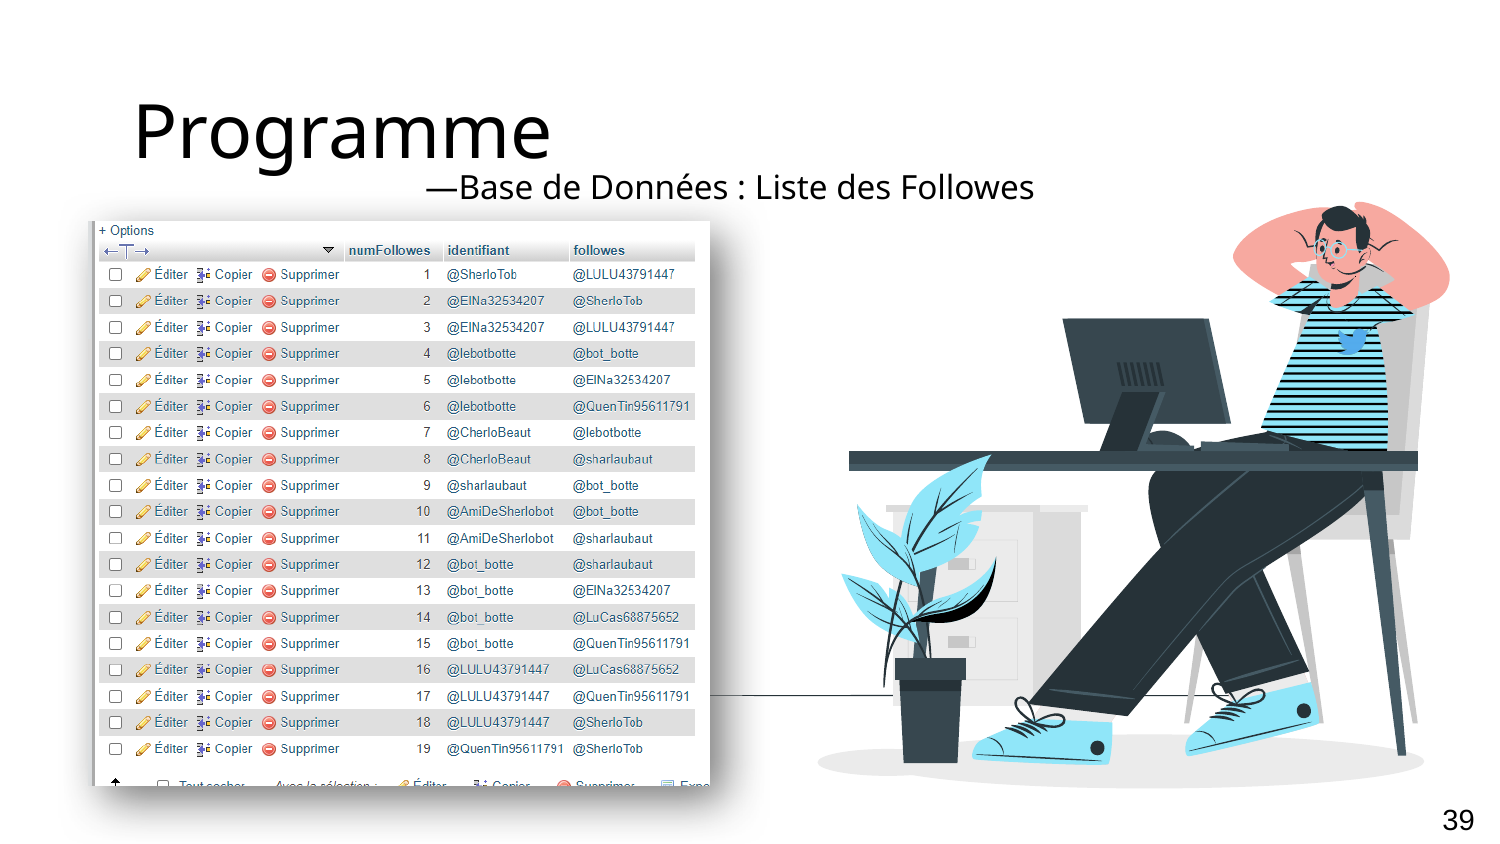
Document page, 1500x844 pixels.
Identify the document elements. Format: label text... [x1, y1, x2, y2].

text_box 39 [1417, 793, 1500, 844]
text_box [680, 201, 1452, 789]
text_box —Base de Données : Liste des Followes [410, 124, 1155, 203]
text_box Programme [117, 55, 681, 202]
picture [1329, 317, 1378, 367]
picture [87, 221, 710, 786]
